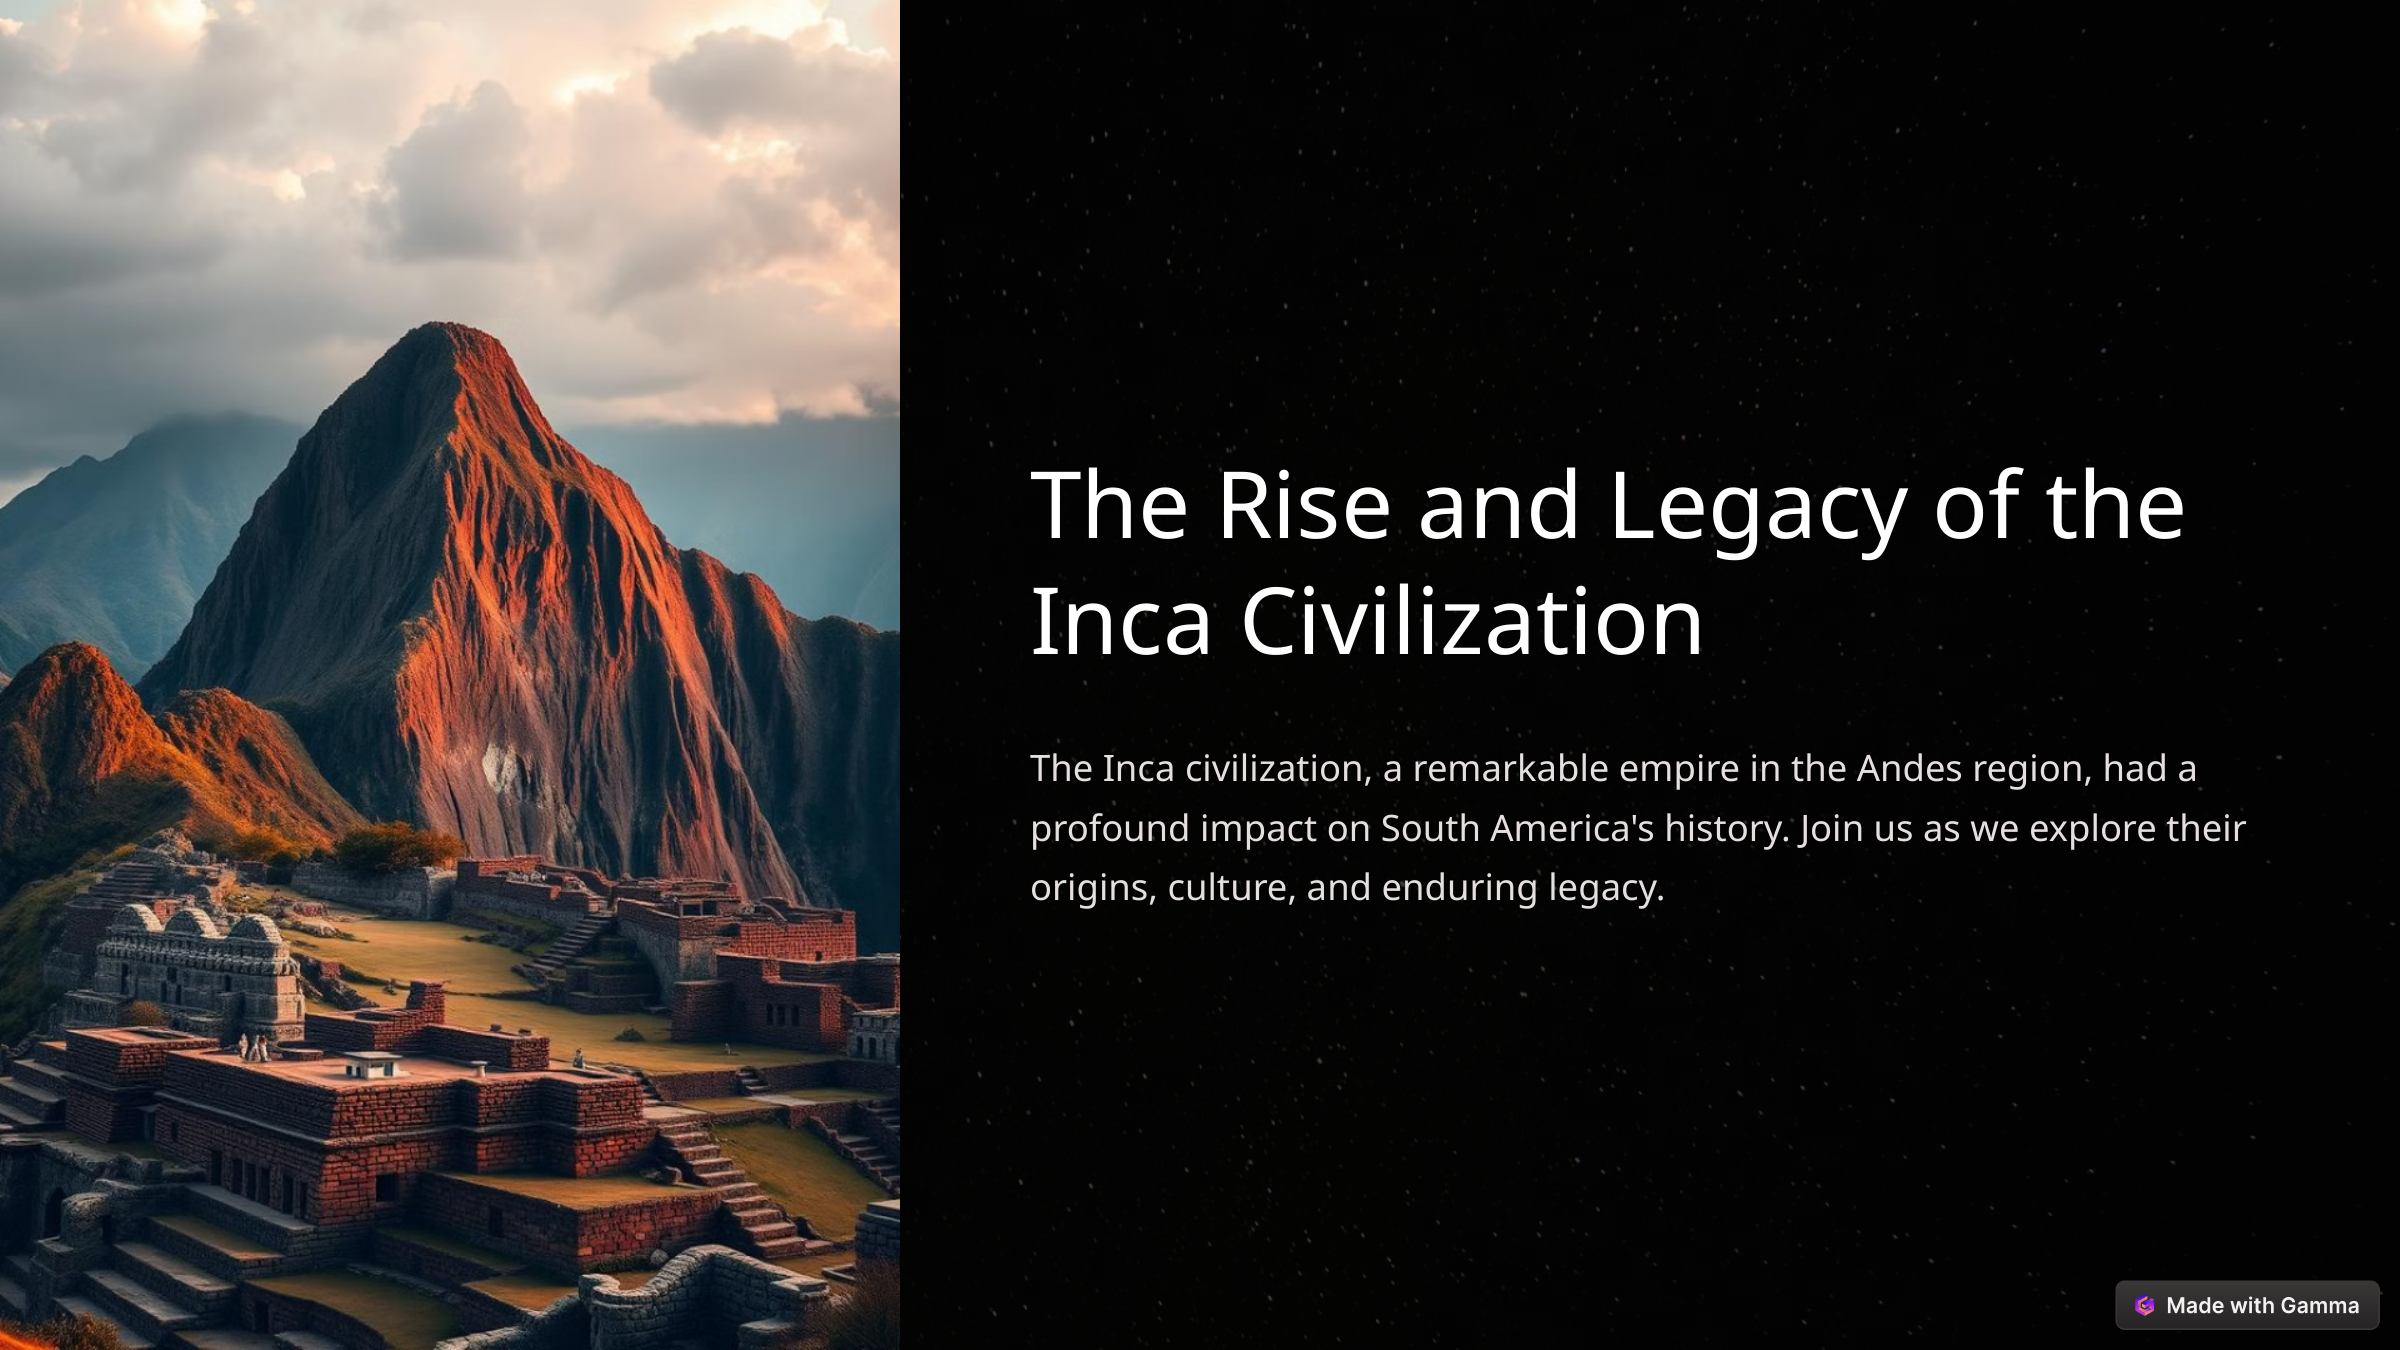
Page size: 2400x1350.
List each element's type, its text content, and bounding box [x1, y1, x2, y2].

text_box The Inca civilization, a remarkable empire in the Andes region, had a profound impact on South America's history. Join us as we explore their origins, culture, and enduring legacy. [1030, 729, 2270, 909]
picture [0, 0, 2400, 1350]
text_box The Rise and Legacy of the Inca Civilization [1030, 441, 2270, 674]
